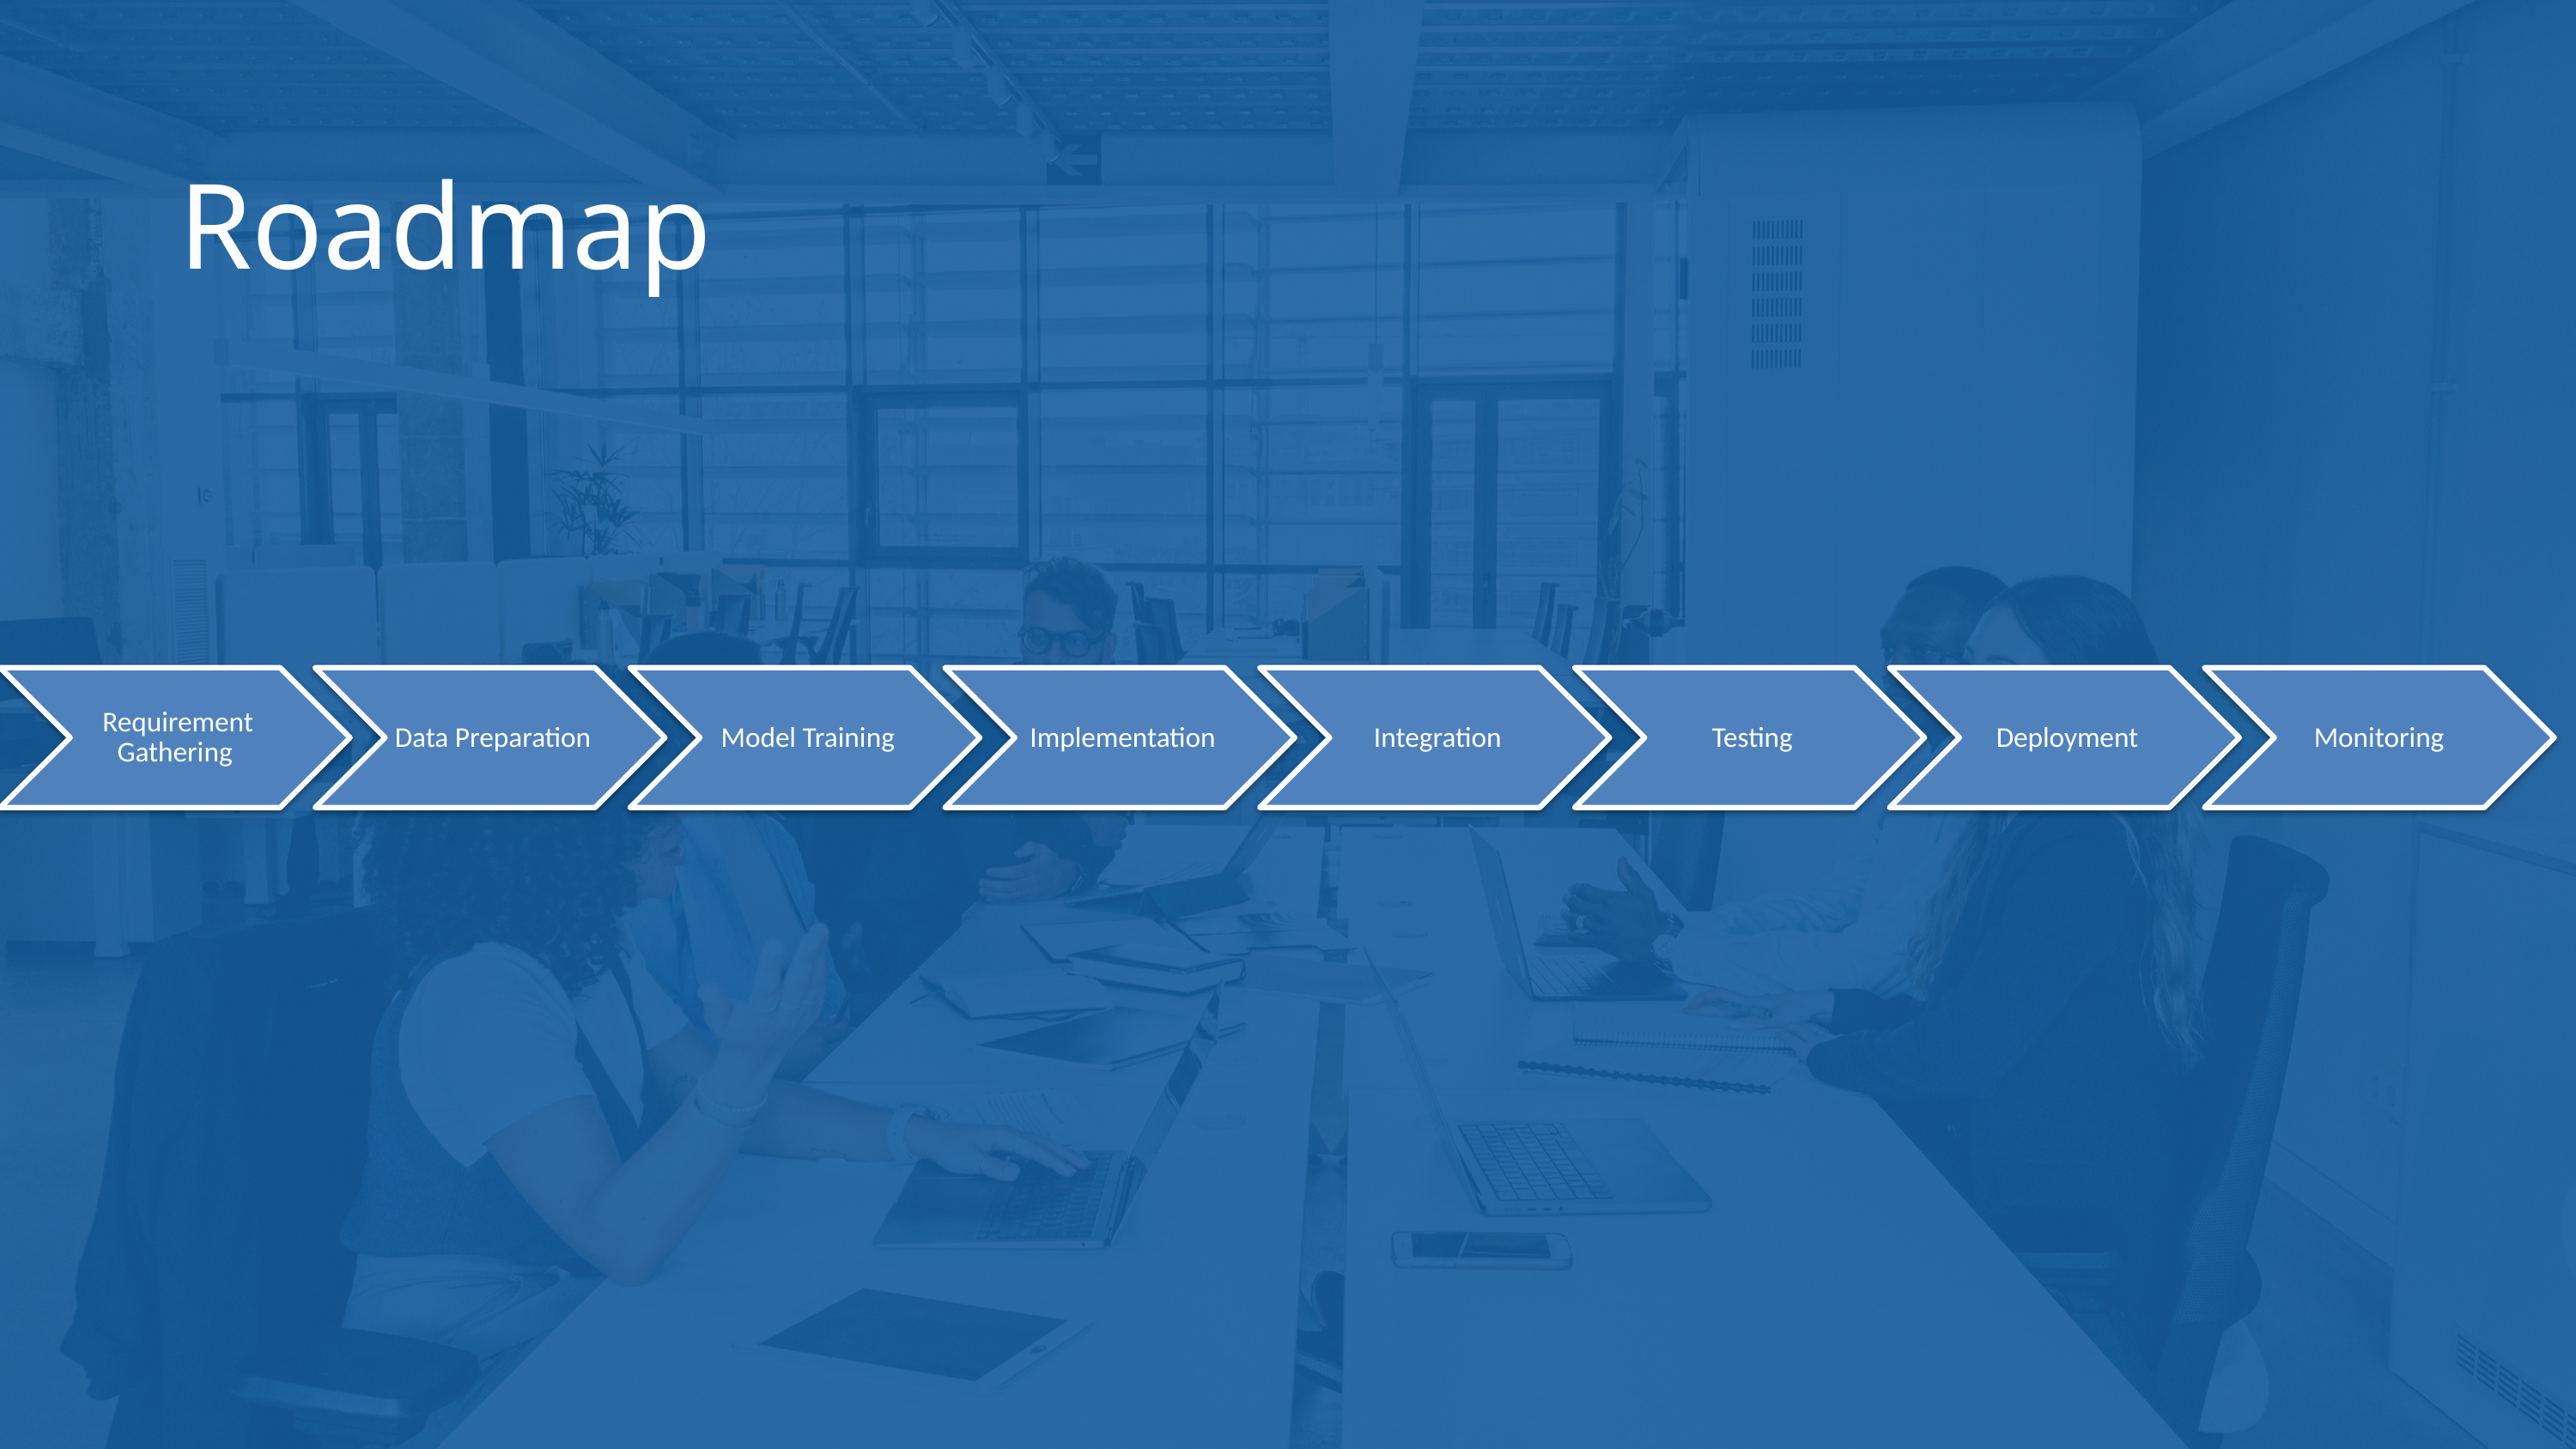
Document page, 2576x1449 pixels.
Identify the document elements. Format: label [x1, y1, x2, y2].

text_box [0, 26, 2555, 1449]
text_box [0, 0, 2576, 1449]
